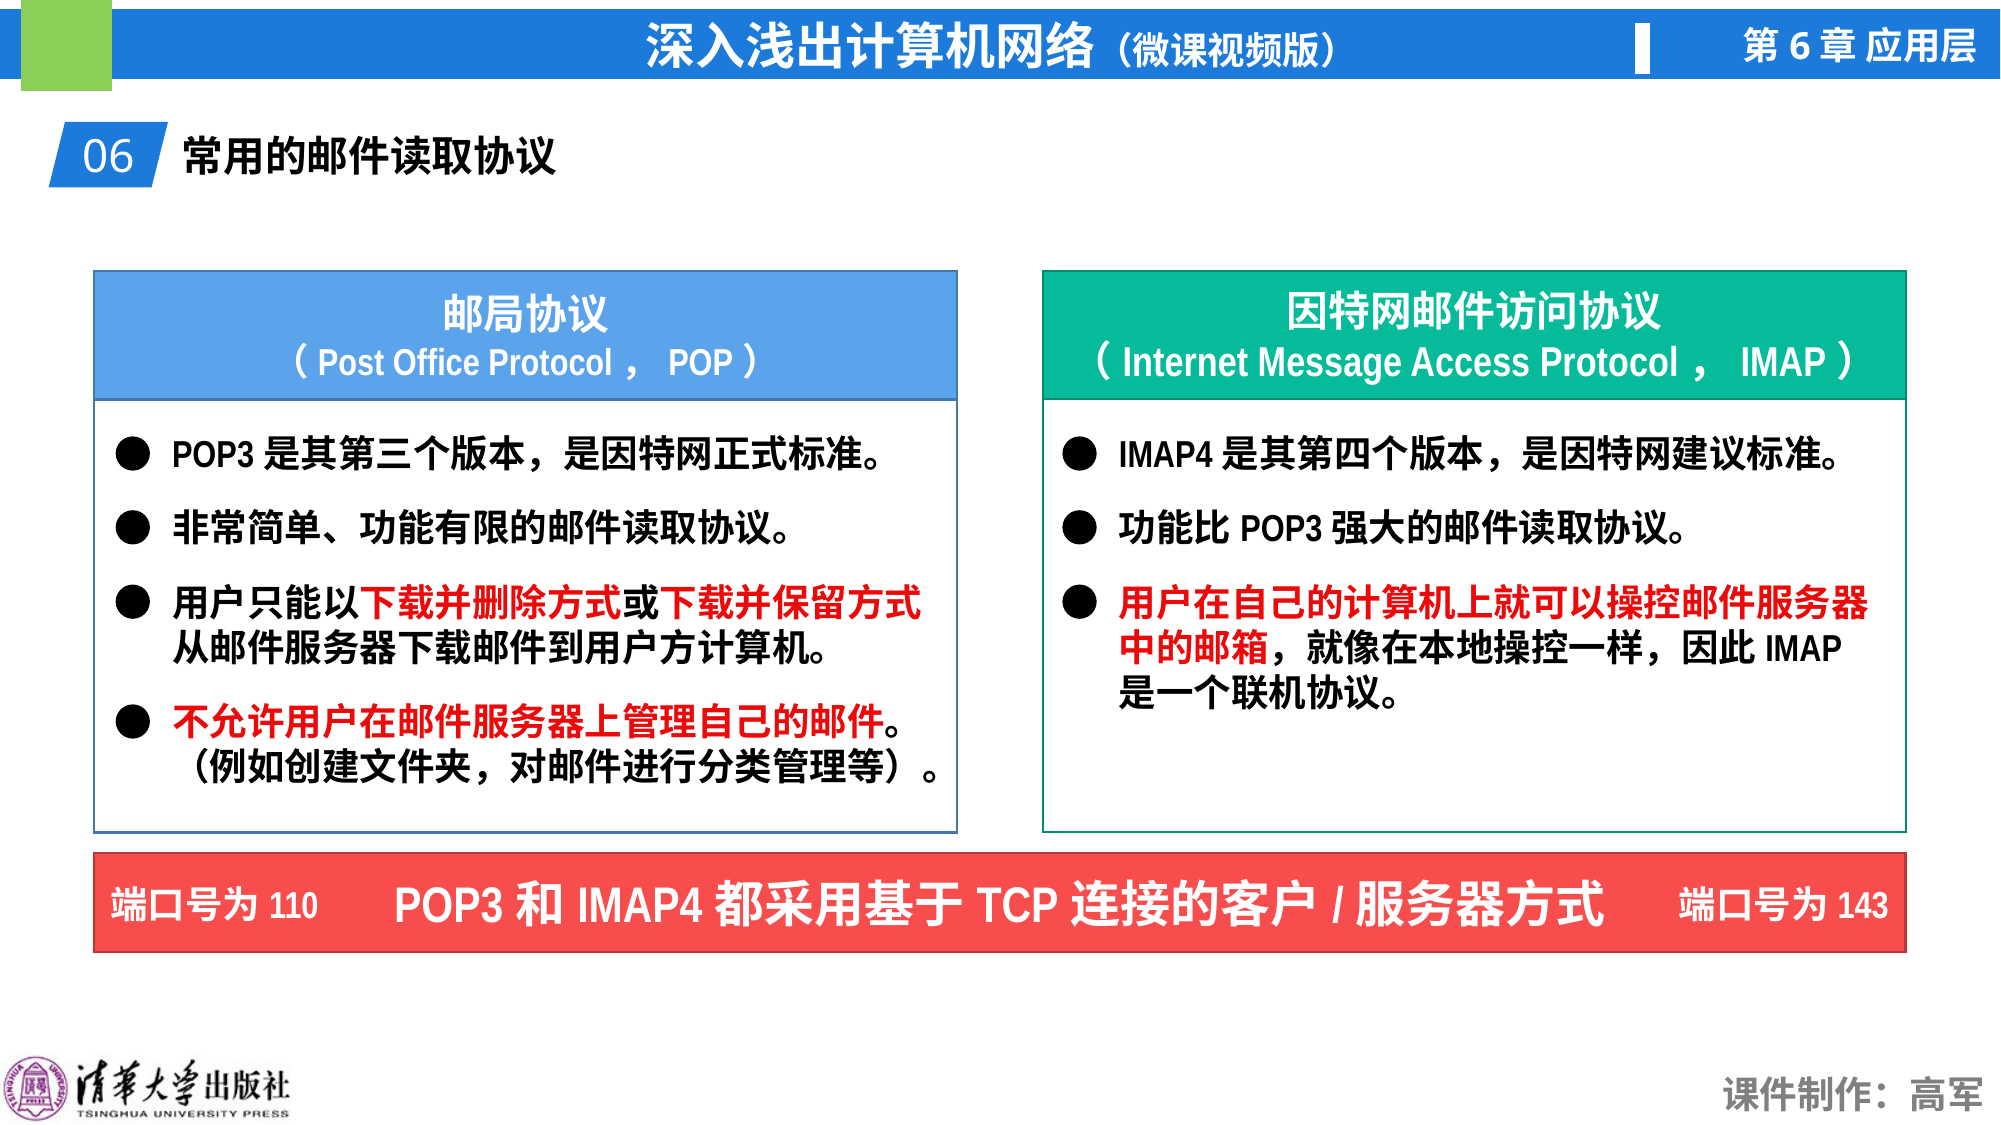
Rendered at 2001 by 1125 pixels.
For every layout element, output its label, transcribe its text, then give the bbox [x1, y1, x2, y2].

text_box 邮局协议 （Post Office Protocol，POP） [93, 270, 958, 399]
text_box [1042, 399, 1906, 832]
text_box 端口号为143 [1663, 874, 1905, 934]
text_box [94, 399, 957, 833]
picture [0, 1052, 310, 1125]
text_box 因特网邮件访问协议 （Internet Message Access Protocol，IMAP） [1042, 270, 1907, 398]
text_box 端口号为110 [95, 874, 337, 934]
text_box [49, 122, 1606, 189]
text_box POP3和IMAP4都采用基于TCP连接的客户/服务器方式 [93, 852, 1907, 953]
